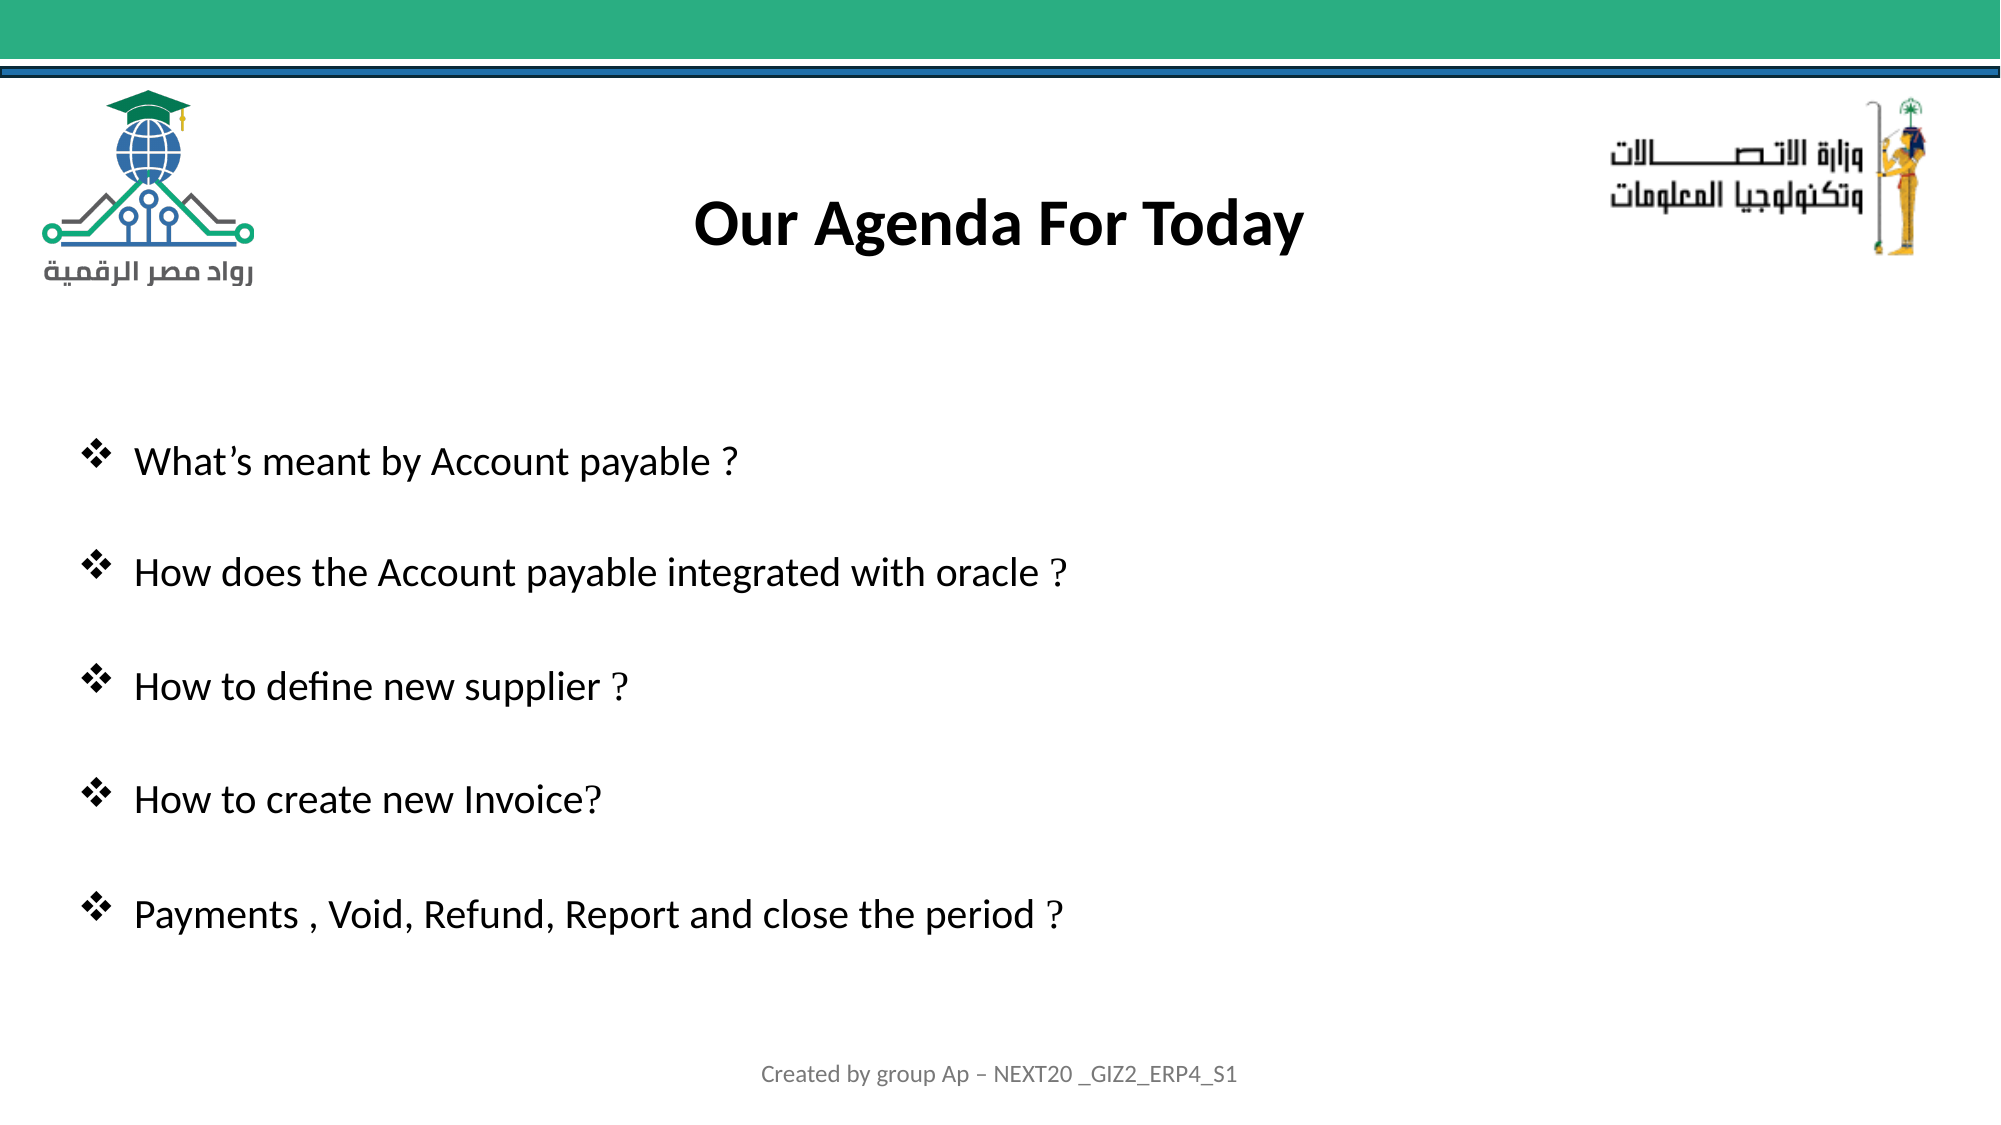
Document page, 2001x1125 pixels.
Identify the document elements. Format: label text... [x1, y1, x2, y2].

picture [42, 90, 254, 286]
text_box Our Agenda For Today [498, 171, 1502, 267]
text_box How does the Account payable integrated with oracle ? [63, 537, 1341, 603]
text_box How to create new Invoice? [63, 764, 1341, 830]
picture [1575, 84, 1958, 265]
text_box How to define new supplier ? [63, 651, 1341, 716]
text_box What’s meant by Account payable ? [63, 426, 1341, 492]
footer Created by group Ap – NEXT20 _GIZ2_ERP4_S1 [662, 1042, 1338, 1103]
text_box Payments , Void, Refund, Report and close the period ? [63, 879, 1341, 944]
